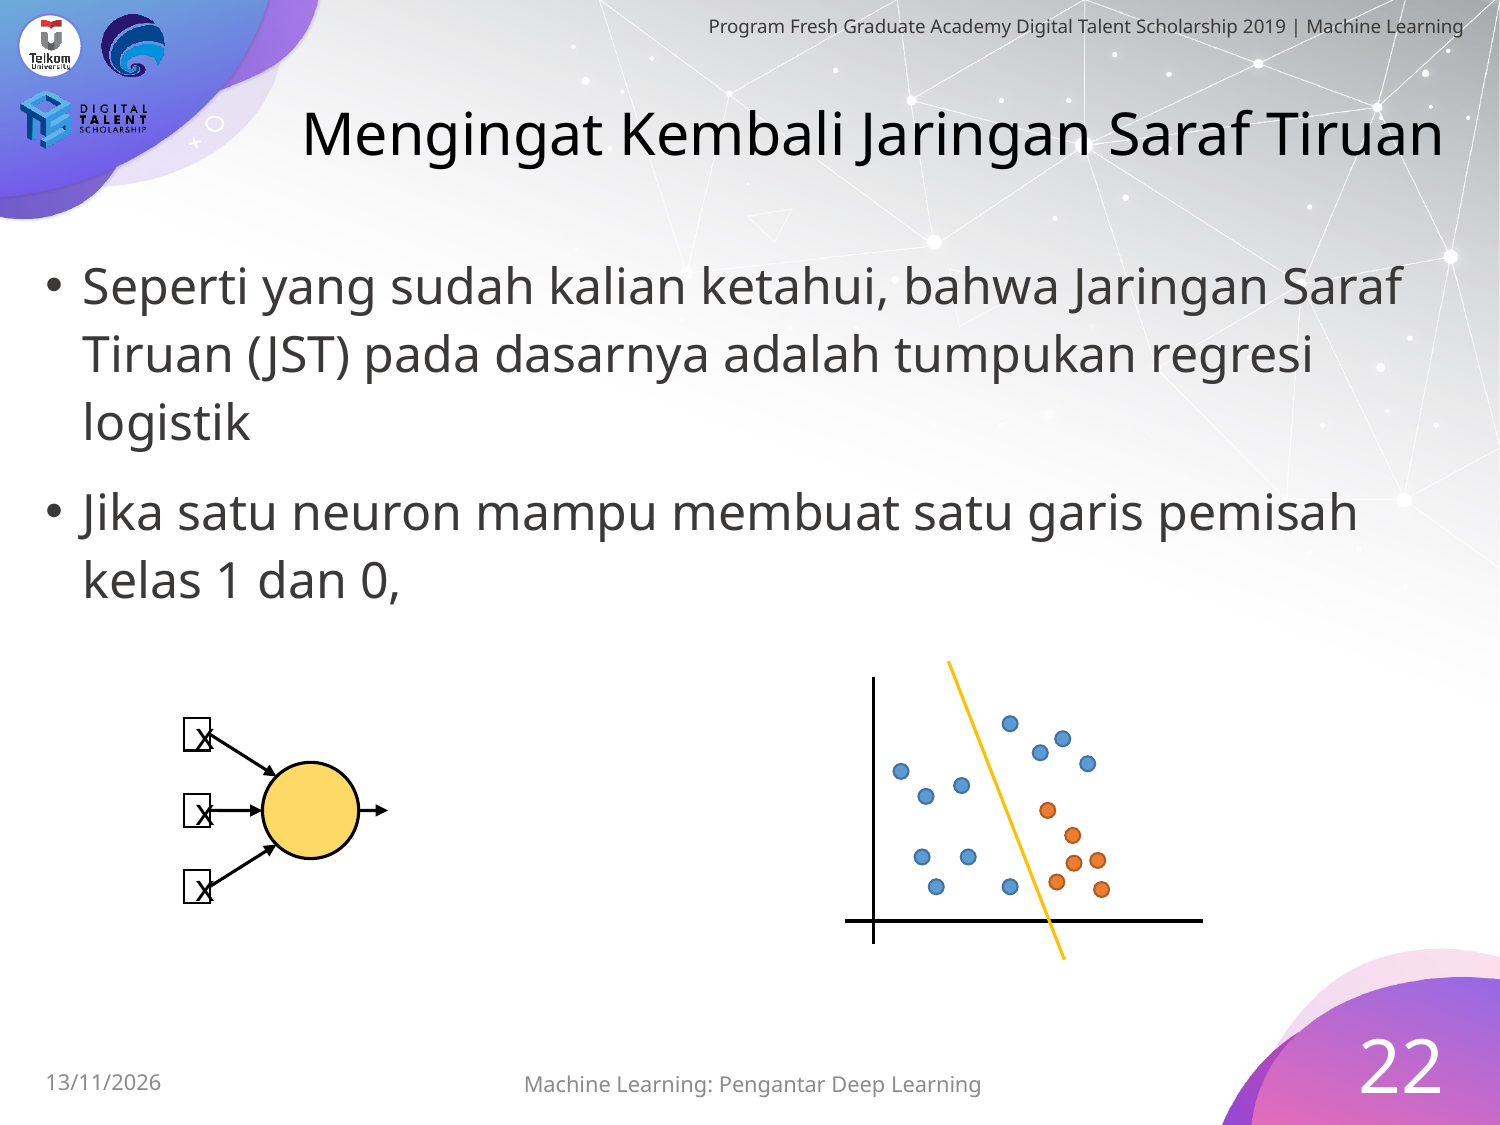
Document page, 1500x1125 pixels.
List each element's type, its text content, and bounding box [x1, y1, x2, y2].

title Mengingat Kembali Jaringan Saraf Tiruan [271, 66, 1477, 207]
text_box [917, 787, 935, 805]
text_box [1065, 854, 1083, 872]
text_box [184, 717, 388, 903]
picture [0, 0, 1500, 1125]
footer Machine Learning: Pengantar Deep Learning [386, 1053, 1121, 1114]
text_box [892, 762, 910, 780]
text_box [1065, 826, 1082, 845]
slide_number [30, 1053, 272, 1114]
slide_number 22 [1327, 1025, 1477, 1115]
text_box [1065, 730, 1072, 747]
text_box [948, 661, 1065, 960]
text_box [1089, 851, 1107, 870]
text_box [1093, 880, 1111, 899]
text_box [913, 848, 931, 866]
text_box [1079, 755, 1097, 773]
text_box [927, 878, 945, 896]
list Seperti yang sudah kalian ketahui, bahwa Jaringan Saraf Tiruan (JST) pada dasarnya adalah tumpukan regresi logistik Jika satu neuron mampu membuat satu garis pemisah kelas 1 dan 0, [30, 238, 1477, 1014]
